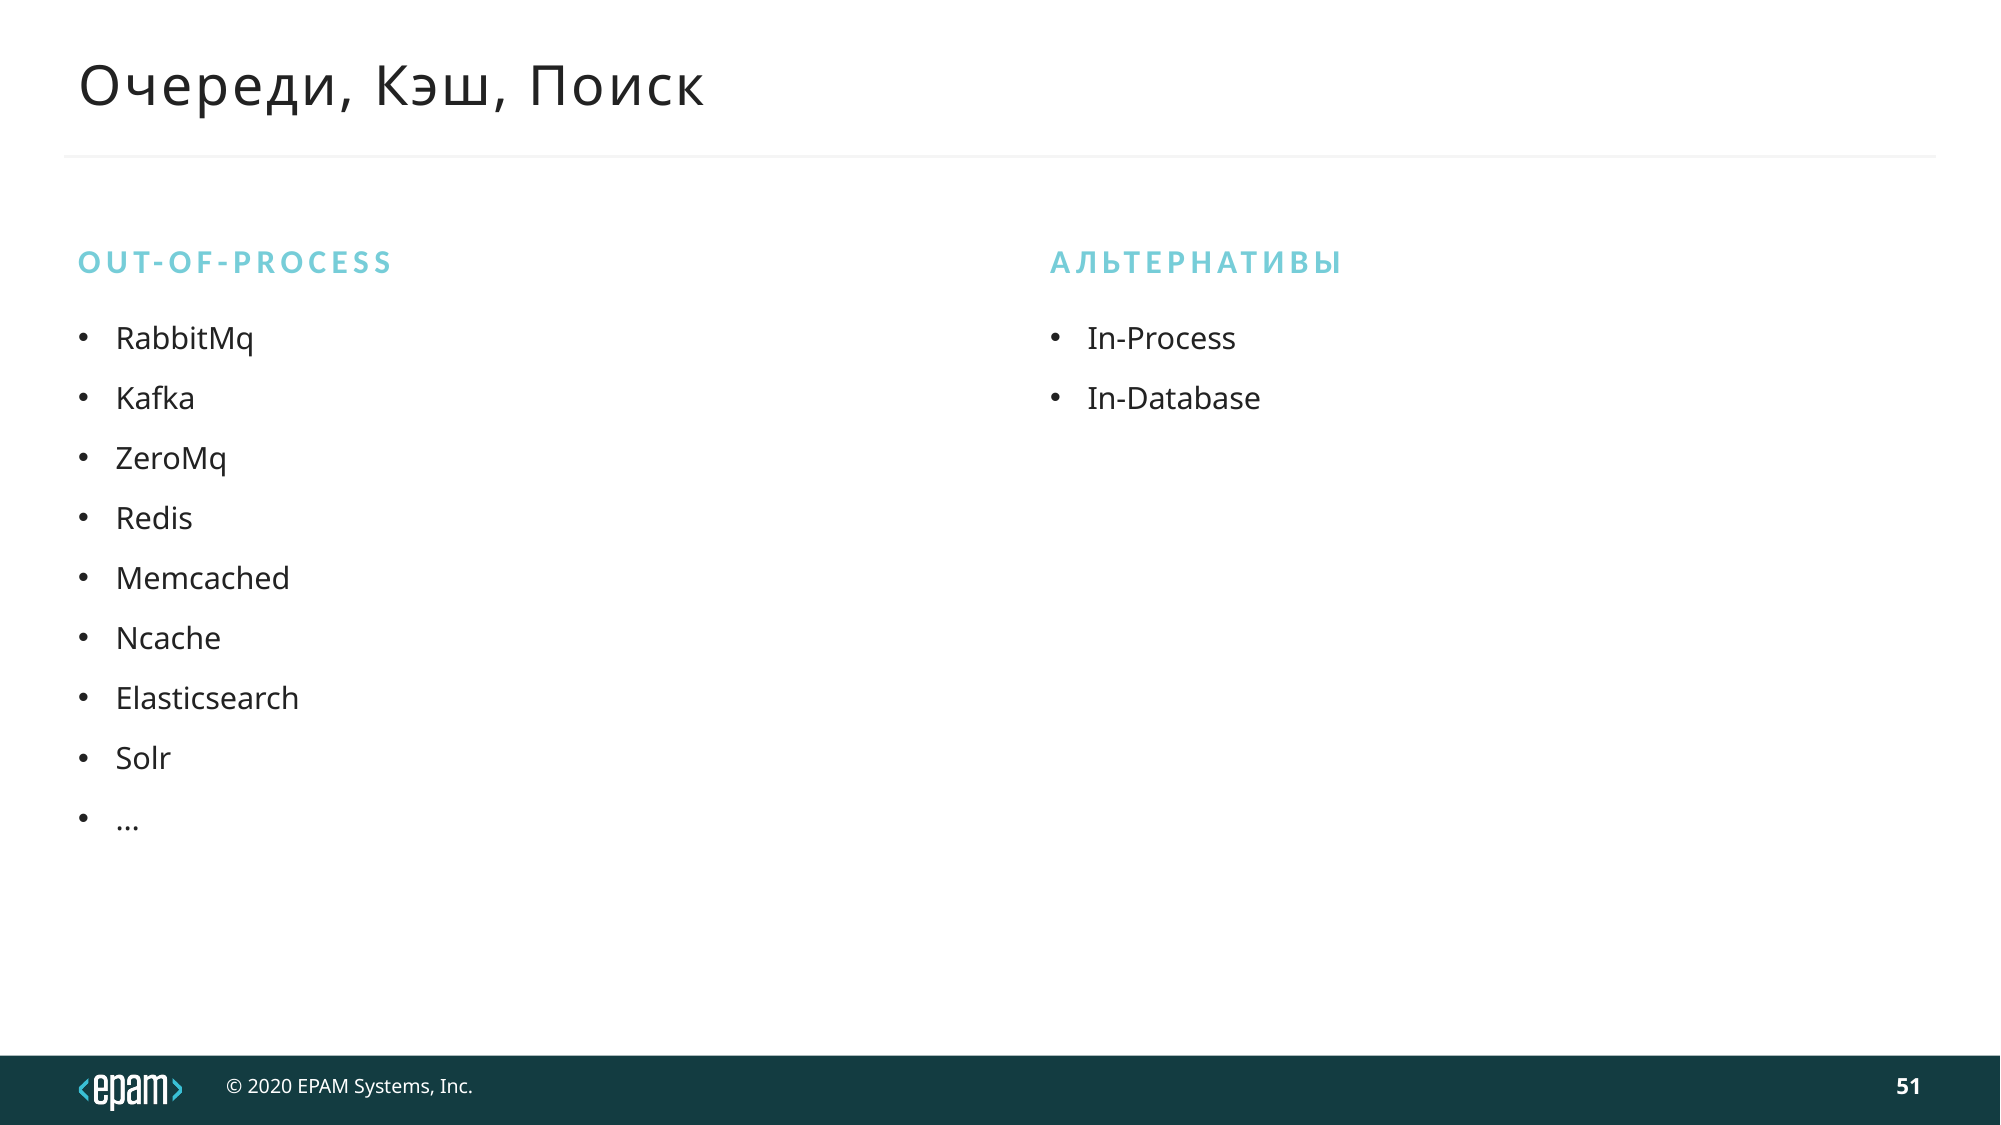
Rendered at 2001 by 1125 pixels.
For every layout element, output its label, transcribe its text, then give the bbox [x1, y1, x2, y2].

list RabbitMq Kafka ZeroMq Redis Memcached Ncache Elasticsearch Solr … [78, 312, 950, 980]
list Альтернативы [1050, 236, 1924, 312]
title Очереди, Кэш, Поиск [78, 50, 1922, 116]
slide_number 51 [1621, 1055, 1922, 1125]
list out-of-process [78, 236, 950, 312]
list In-Process In-Database [1050, 312, 1924, 980]
